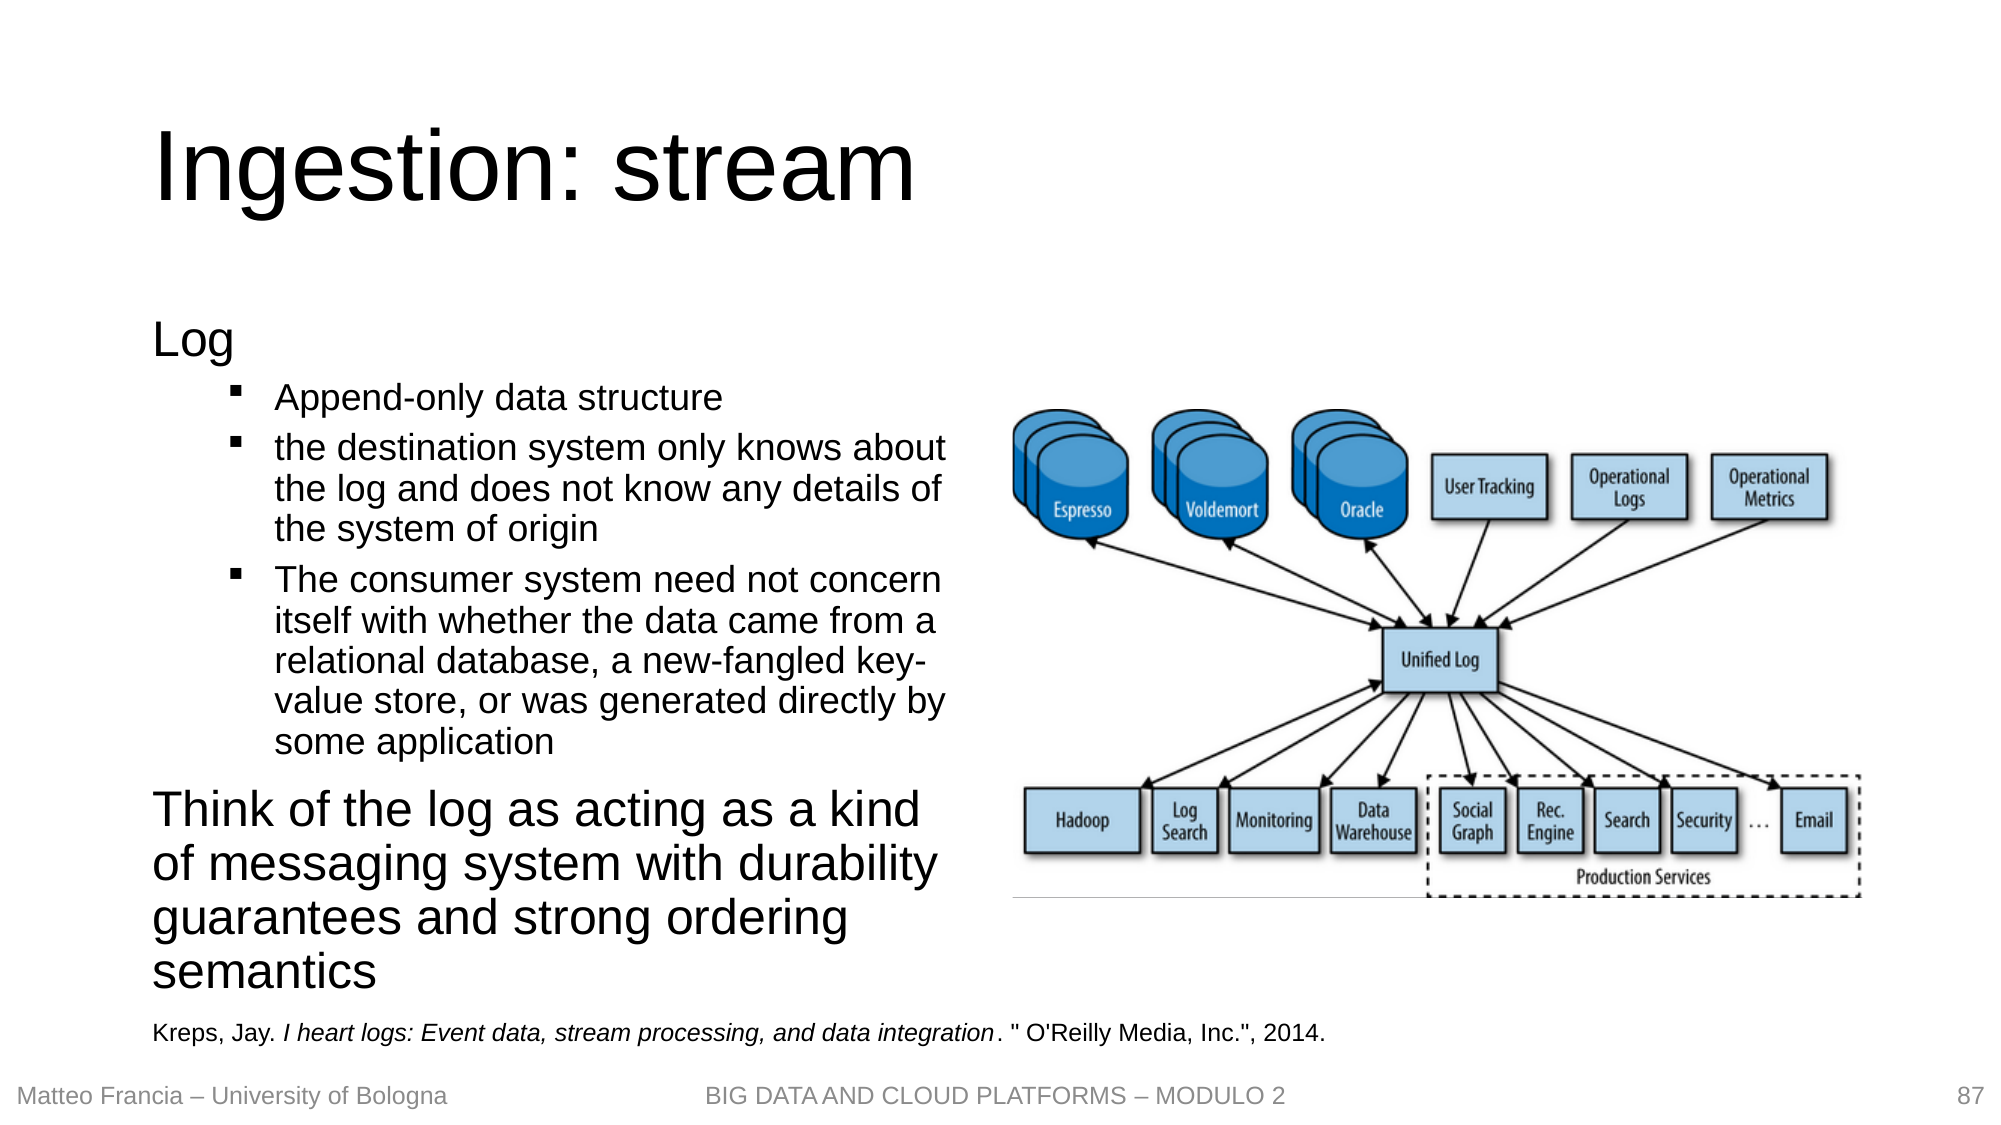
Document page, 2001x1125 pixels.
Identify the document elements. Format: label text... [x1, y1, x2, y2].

footer Matteo Francia – University of Bologna [0, 1065, 466, 1125]
list Kreps, Jay. I heart logs: Event data, stream processing, and data integration. " O'Reilly Media, Inc.", 2014. [137, 1003, 1863, 1064]
title Ingestion: stream [137, 59, 1863, 278]
list Log Append-only data structure the destination system only knows about the log and does not know any details of the system of origin The consumer system need not concern itself with whether the data came from a relational database, a new-fangled key-value store, or was generated directly by some application Think of the log as acting as a kind of messaging system with durability guarantees and strong ordering semantics [137, 299, 988, 1003]
slide_number 87 [1550, 1065, 2000, 1125]
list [1012, 409, 1863, 898]
